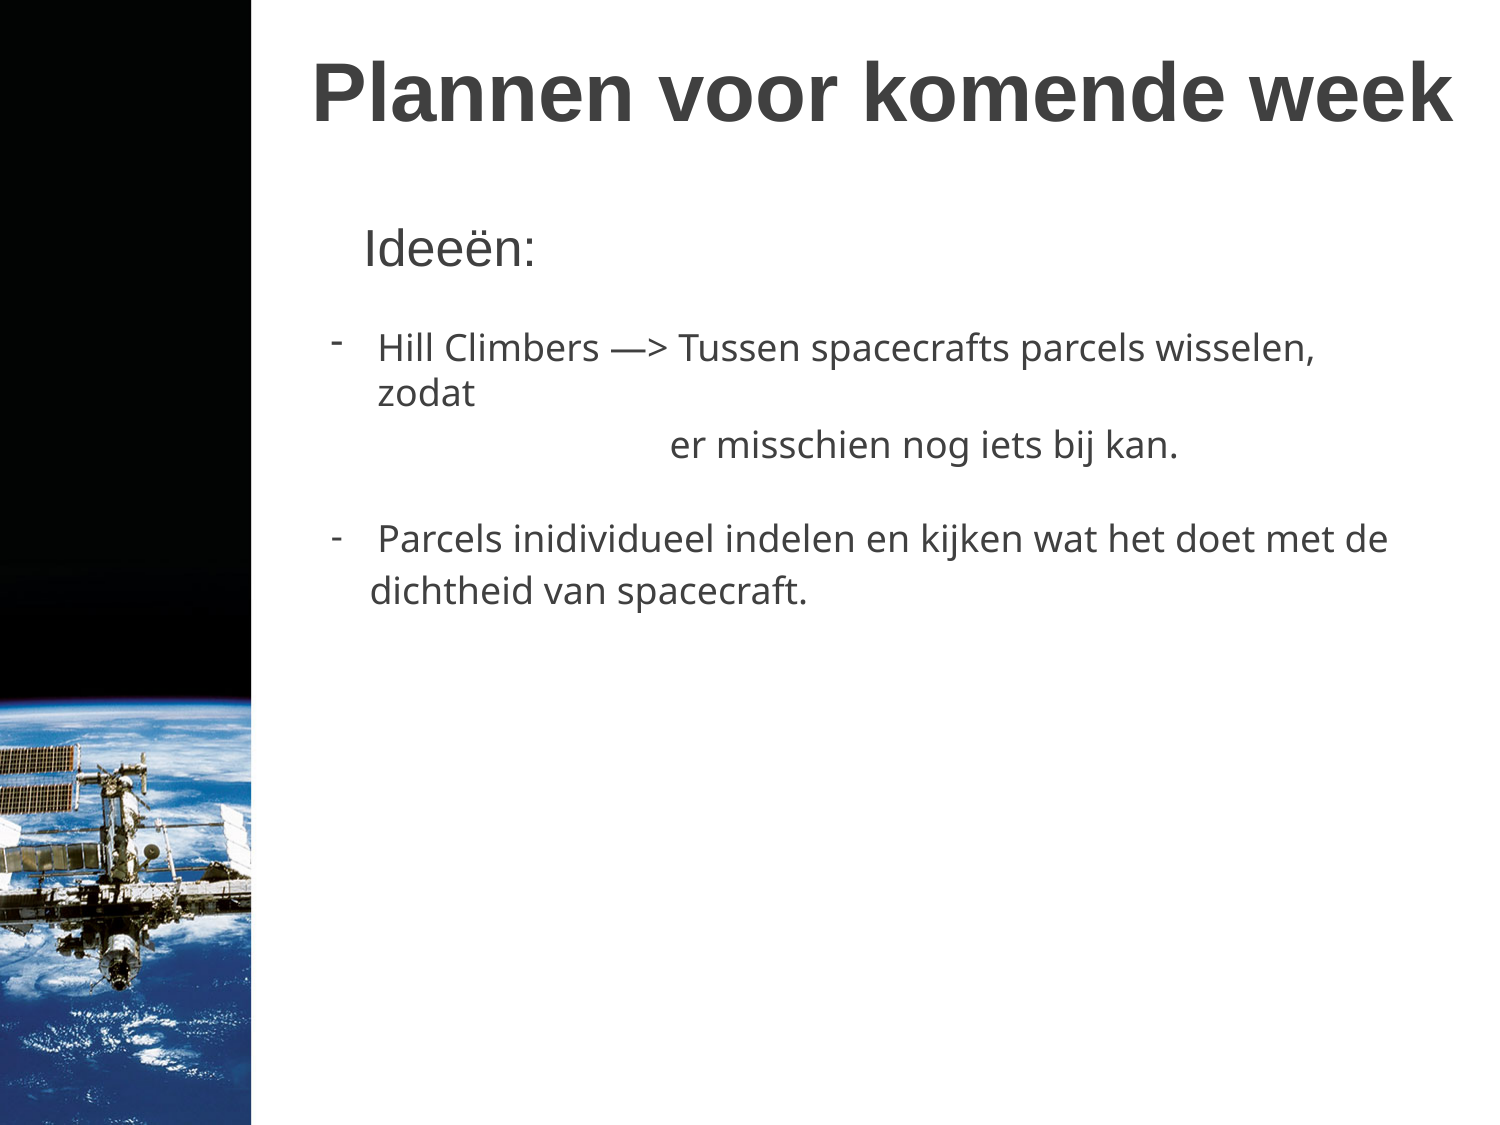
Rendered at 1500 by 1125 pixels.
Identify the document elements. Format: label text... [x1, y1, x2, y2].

title Plannen voor komende week [265, 0, 1500, 176]
list Ideeën: [348, 208, 1425, 284]
picture [0, 0, 1500, 1125]
list Hill Climbers —> Tussen spacecrafts parcels wisselen, zodat er misschien nog iets bij kan. Parcels inidividueel indelen en kijken wat het doet met de dichtheid van spacecraft. [265, 316, 1427, 983]
